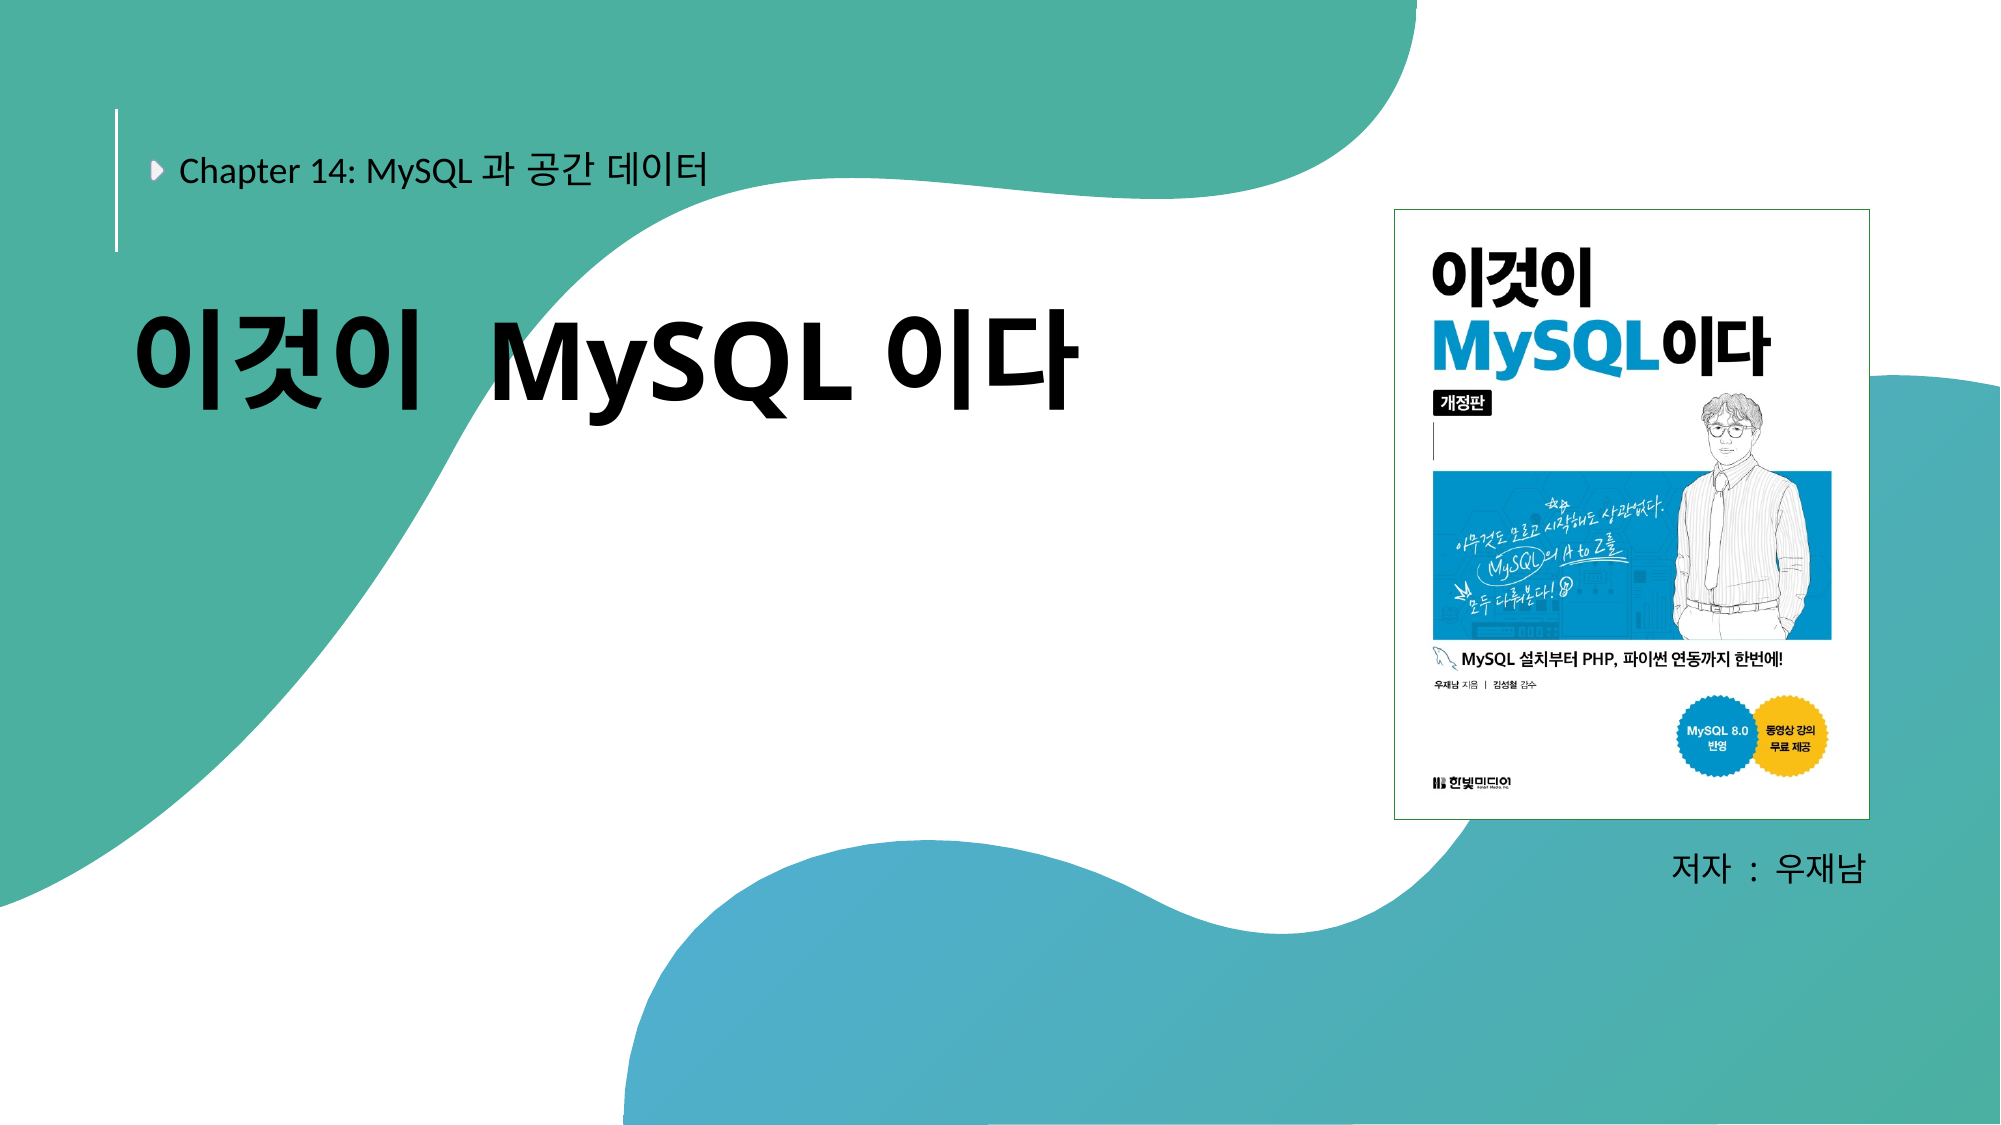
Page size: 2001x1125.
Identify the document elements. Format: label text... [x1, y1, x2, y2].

title 이것이 MySQL이다 [115, 292, 1318, 882]
text_box [150, 159, 164, 182]
subtitle 저자 : 우재남 [1345, 832, 1882, 1009]
text_box Chapter 14: MySQL과 공간 데이터 [164, 138, 1611, 199]
picture [1394, 209, 1870, 820]
